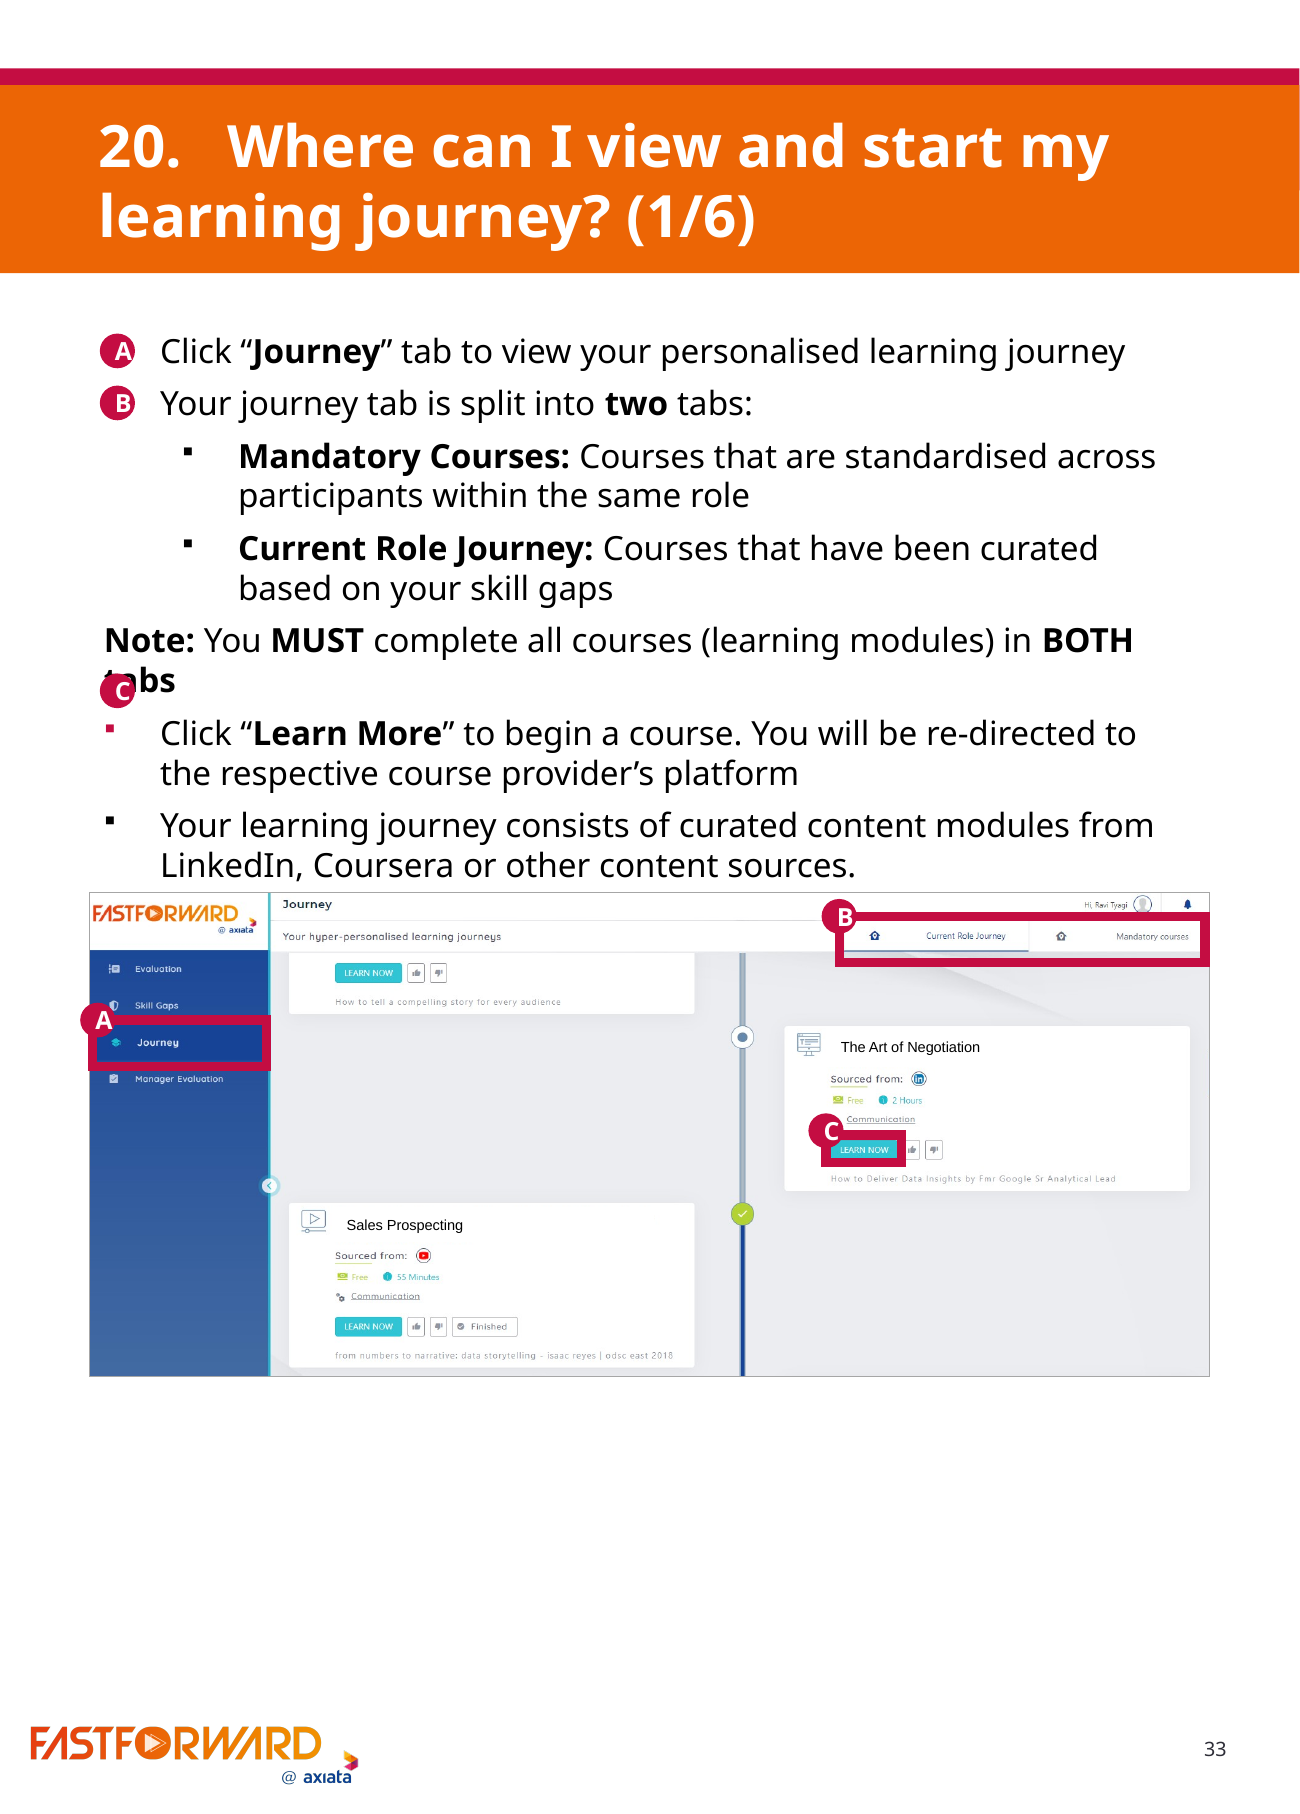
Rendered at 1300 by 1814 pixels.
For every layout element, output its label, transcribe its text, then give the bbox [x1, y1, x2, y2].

text_box A [79, 1003, 89, 1037]
picture [89, 892, 1210, 1377]
text_box B [98, 384, 137, 422]
picture [30, 1715, 359, 1796]
text_box [0, 67, 1300, 84]
text_box C [98, 672, 137, 710]
text_box 20. Where can I view and start my learning journey? (1/6) [0, 84, 1300, 274]
text_box Click “Journey” tab to view your personalised learning journey Your journey tab is split into two tabs: Mandatory Courses: Courses that are standardised across participants within the same role Current Role Journey: Courses that have been curated based on your skill gaps Note: You MUST complete all courses (learning modules) in BOTH tabs Click “Learn More” to begin a course. You will be re-directed to the respective course provider’s platform Your learning journey consists of curated content modules from LinkedIn, Coursera or other content sources. [88, 321, 1211, 1203]
text_box A [98, 332, 137, 370]
